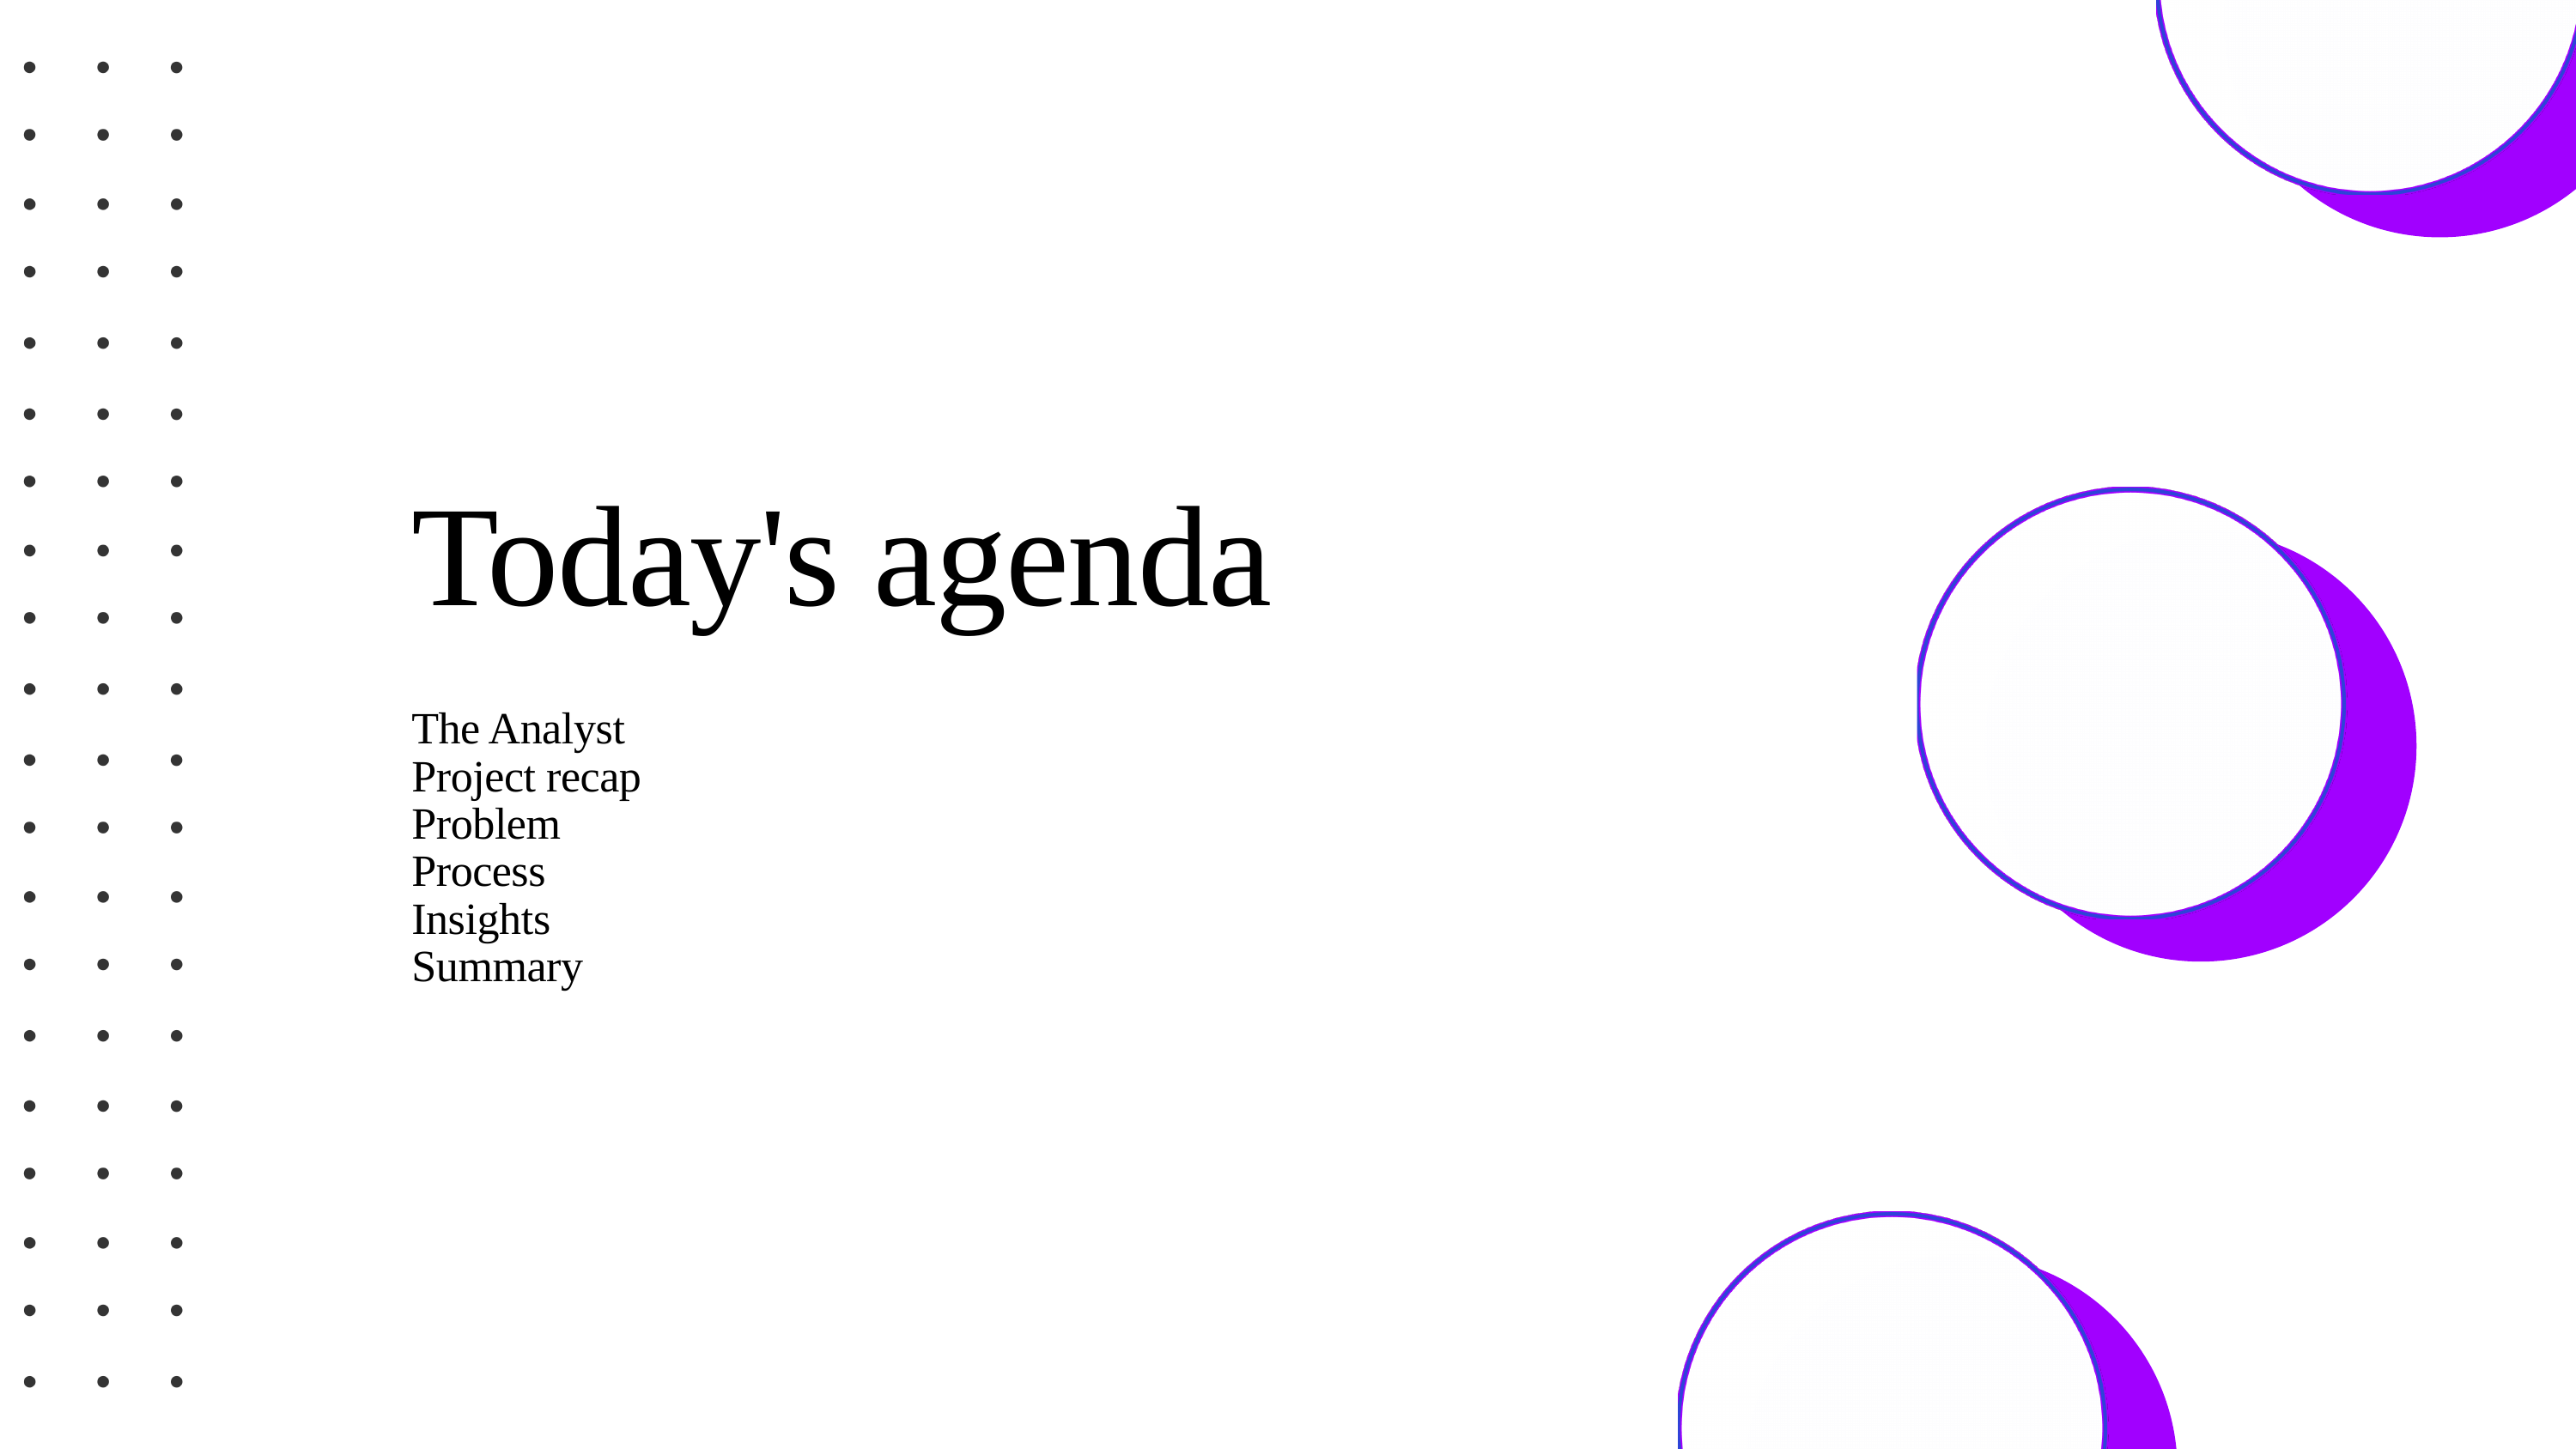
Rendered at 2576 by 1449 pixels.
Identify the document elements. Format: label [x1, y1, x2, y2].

text_box [411, 462, 1634, 998]
text_box [1677, 1210, 2178, 1449]
text_box [2155, 0, 2576, 238]
text_box [0, 57, 187, 1392]
text_box [1917, 487, 2417, 962]
